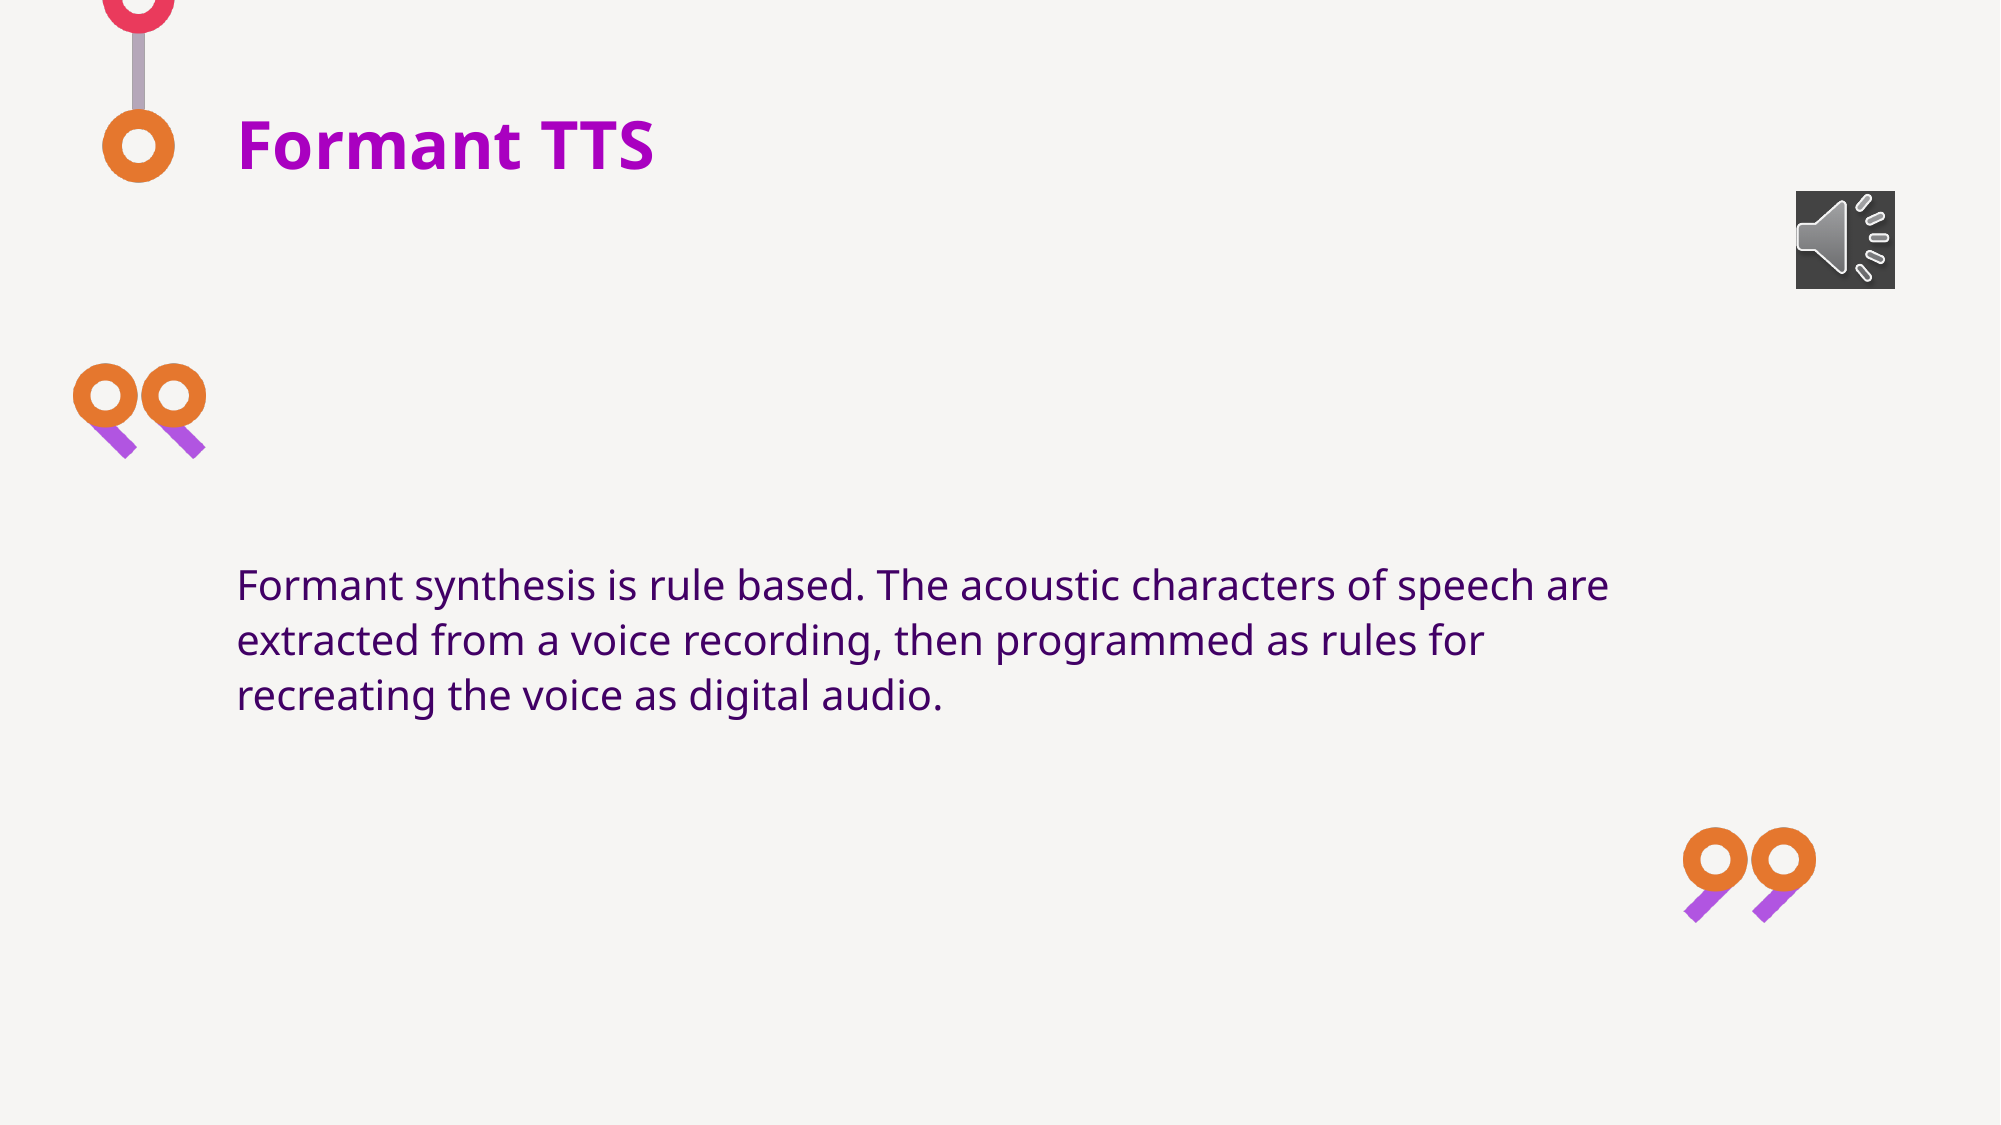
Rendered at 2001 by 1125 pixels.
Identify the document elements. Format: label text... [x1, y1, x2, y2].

list Formant synthesis is rule based. The acoustic characters of speech are extracted from a voice recording, then programmed as rules for recreating the voice as digital audio. [236, 290, 1650, 795]
picture [1677, 824, 1819, 931]
picture [100, 0, 179, 192]
picture [1795, 190, 1896, 291]
title Formant TTS [236, 111, 1650, 278]
picture [67, 360, 209, 467]
